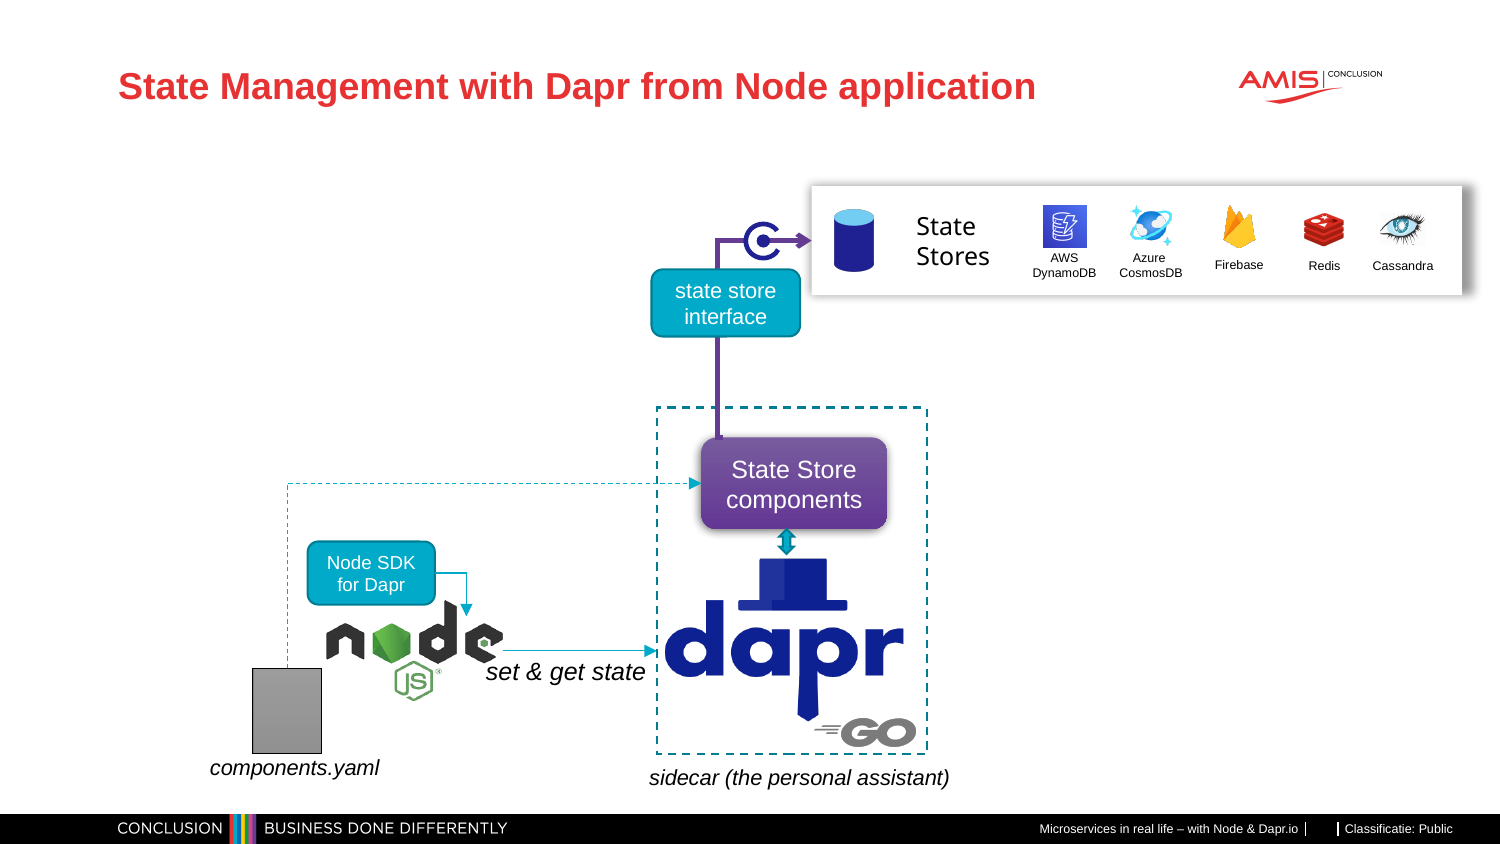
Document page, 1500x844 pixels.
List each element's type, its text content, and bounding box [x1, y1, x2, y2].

picture [1205, 59, 1388, 106]
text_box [811, 186, 1462, 296]
text_box [252, 668, 322, 753]
picture [239, 814, 1500, 844]
text_box state store interface [650, 268, 802, 338]
picture [834, 209, 874, 273]
footer Microservices in real life – with Node & Dapr.io [814, 820, 1299, 839]
picture [664, 557, 916, 747]
text_box Node SDK for Dapr [306, 540, 401, 606]
picture [0, 814, 236, 844]
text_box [745, 223, 779, 259]
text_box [668, 294, 866, 384]
picture [326, 600, 401, 701]
text_box components.yaml [209, 753, 380, 780]
text_box sidecar (the personal assistant) [649, 763, 951, 790]
title State Management with Dapr from Node application [118, 47, 1205, 130]
text_box [776, 527, 797, 556]
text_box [401, 368, 587, 783]
text_box [656, 406, 928, 755]
text_box set & get state [587, 655, 647, 686]
